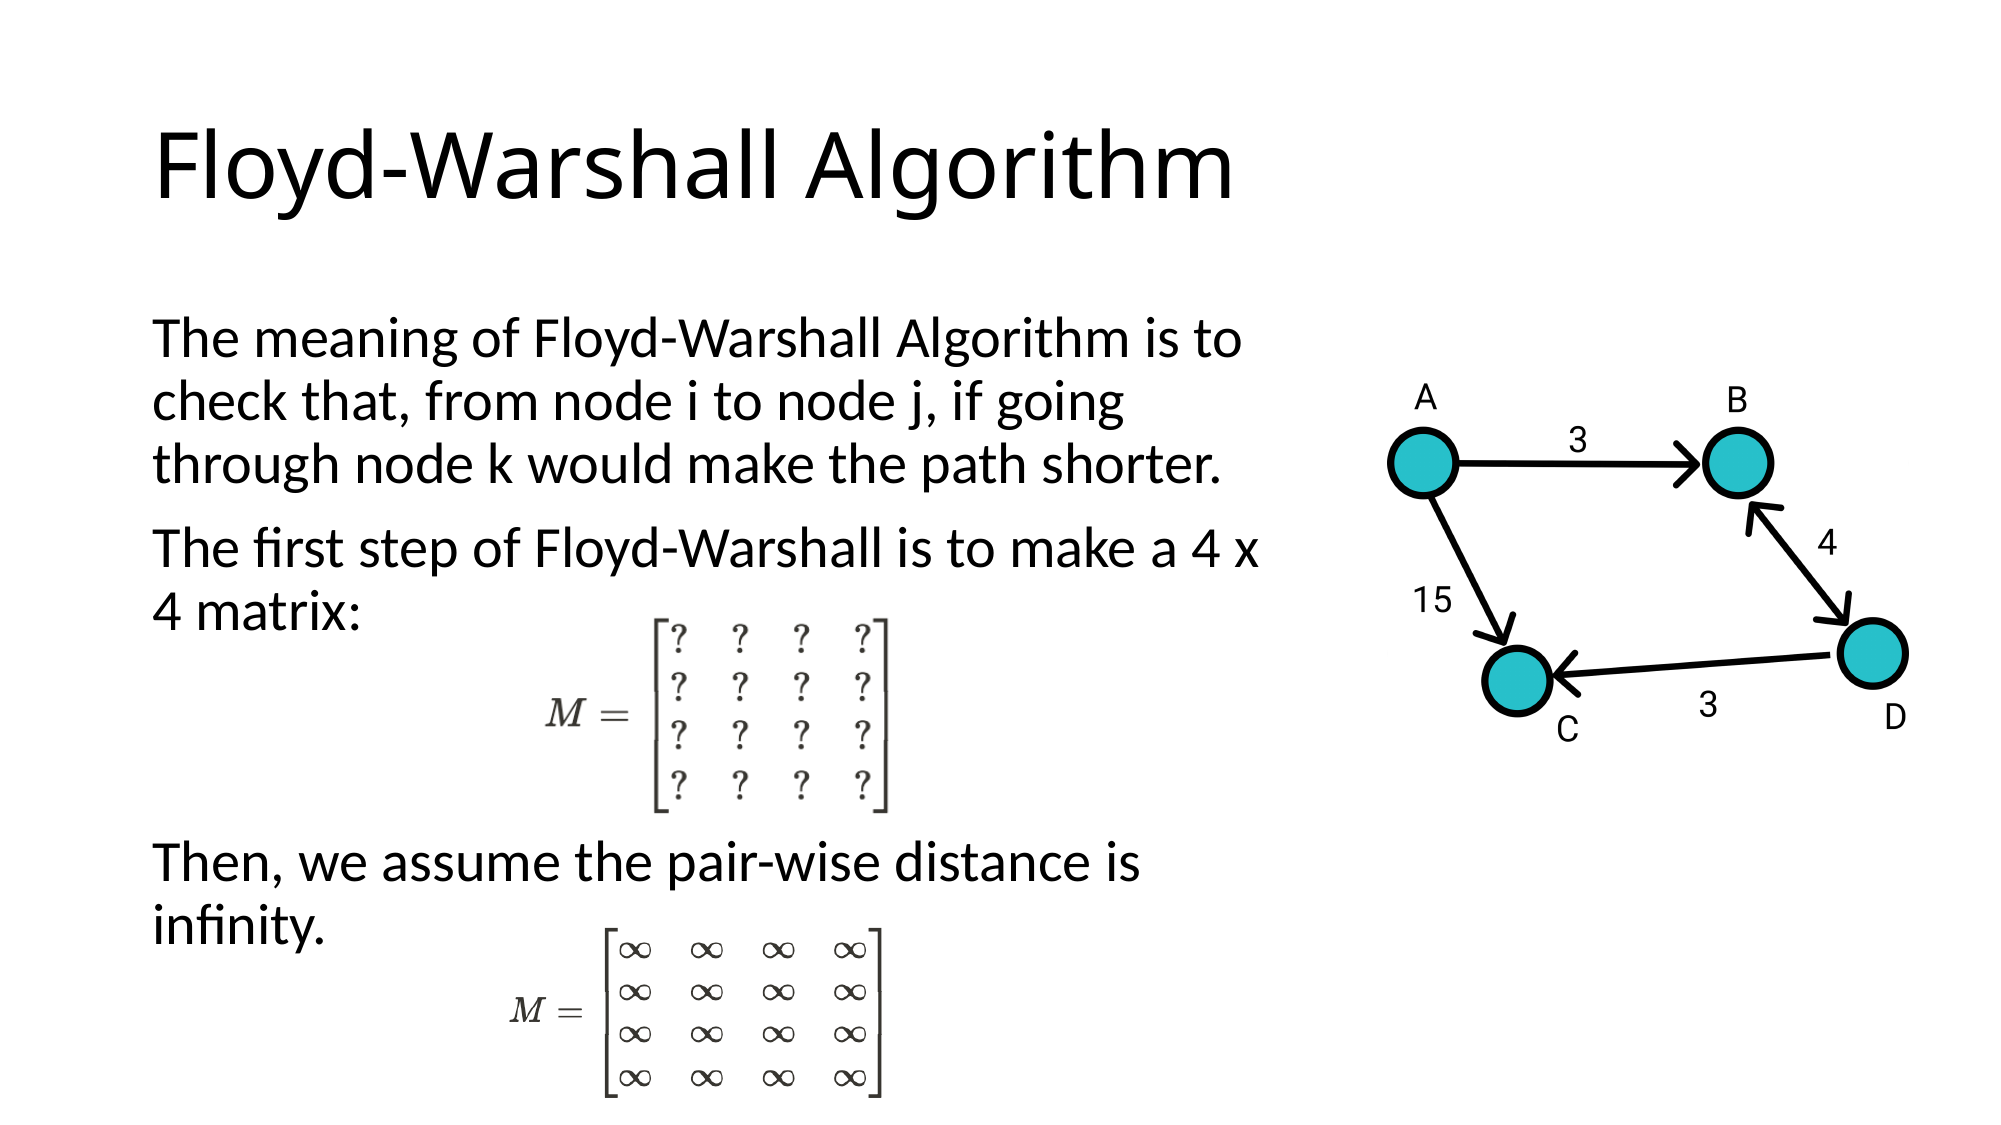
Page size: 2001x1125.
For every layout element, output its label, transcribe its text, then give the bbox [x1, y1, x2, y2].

list The meaning of Floyd-Warshall Algorithm is to check that, from node i to node j, if going through node k would make the path shorter. The first step of Floyd-Warshall is to make a 4 x 4 matrix: Then, we assume the pair-wise distance is infinity. [137, 299, 1296, 1014]
picture [497, 912, 905, 1113]
picture [1387, 375, 1909, 750]
picture [527, 607, 905, 831]
title Floyd-Warshall Algorithm [137, 59, 1863, 278]
